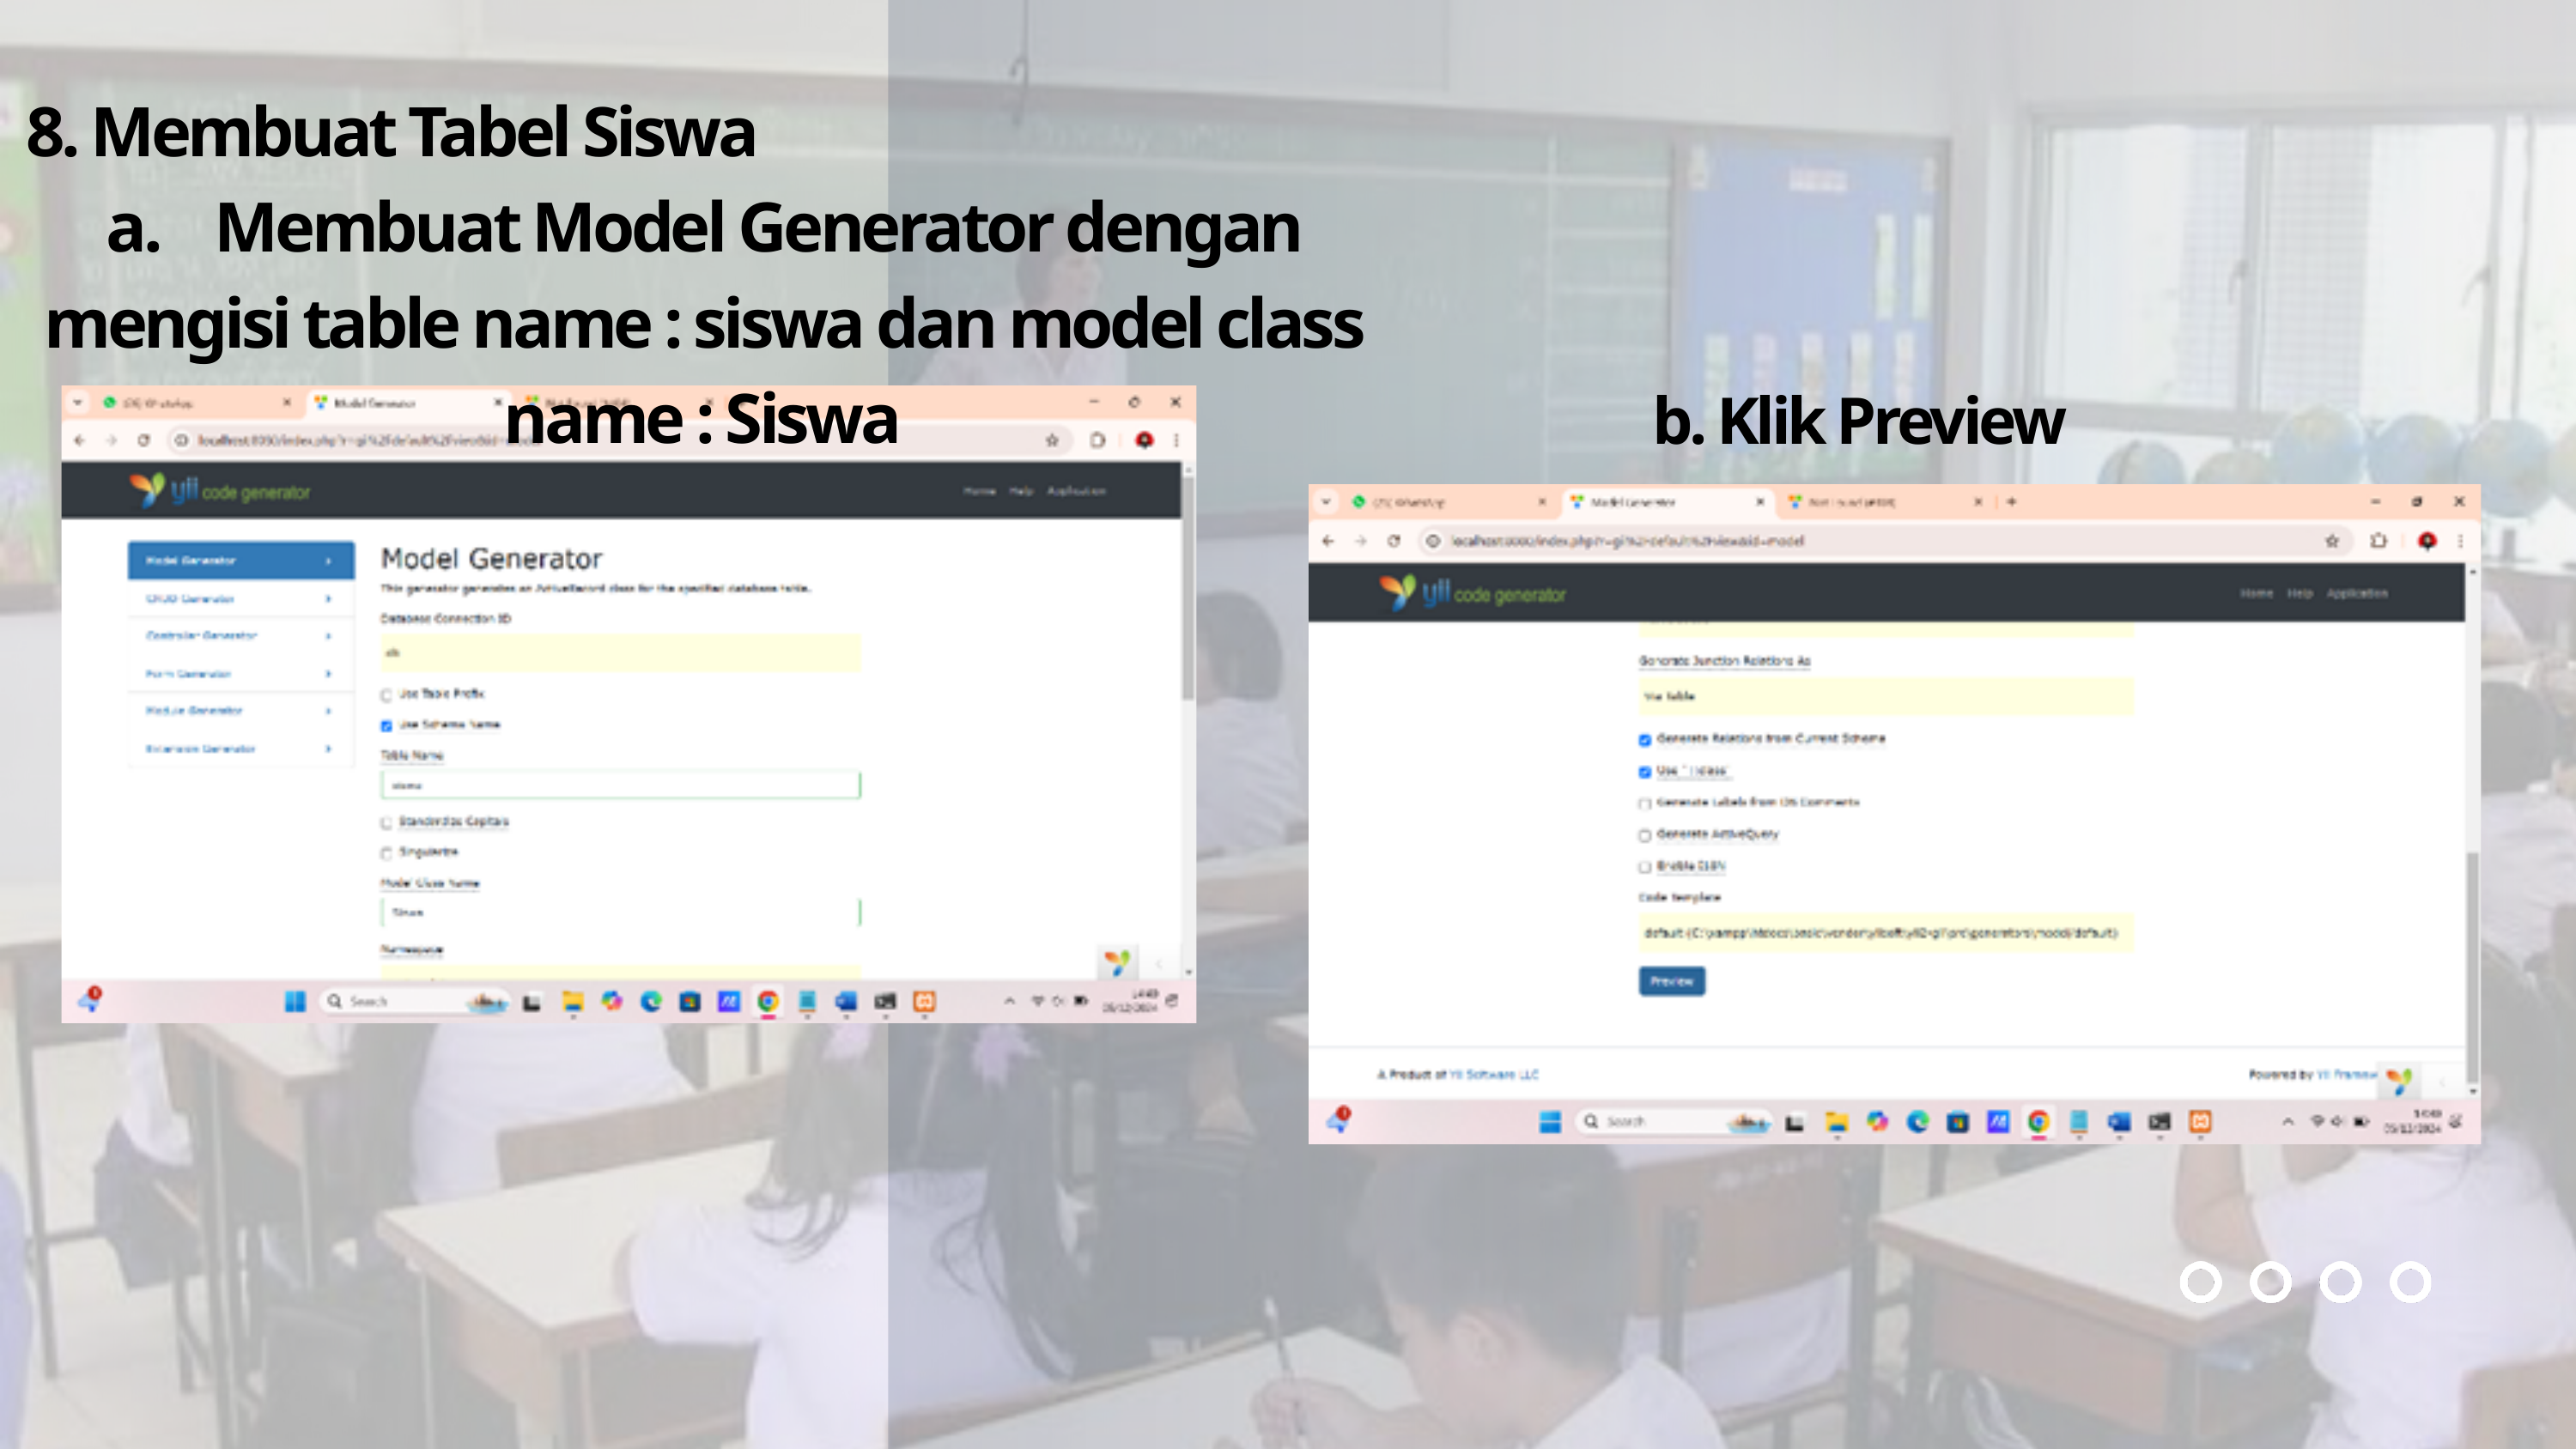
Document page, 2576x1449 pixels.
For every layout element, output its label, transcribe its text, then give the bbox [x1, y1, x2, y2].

text_box [61, 458, 1197, 1023]
text_box b. Klik Preview [1309, 367, 2411, 458]
text_box [888, 0, 2576, 1449]
text_box [0, 0, 888, 1449]
text_box [2179, 1261, 2432, 1303]
text_box 8. Membuat Tabel Siswa a. Membuat Model Generator dengan mengisi table name : siswa dan model class name : Siswa [26, 74, 1380, 458]
text_box [1309, 484, 2482, 1144]
